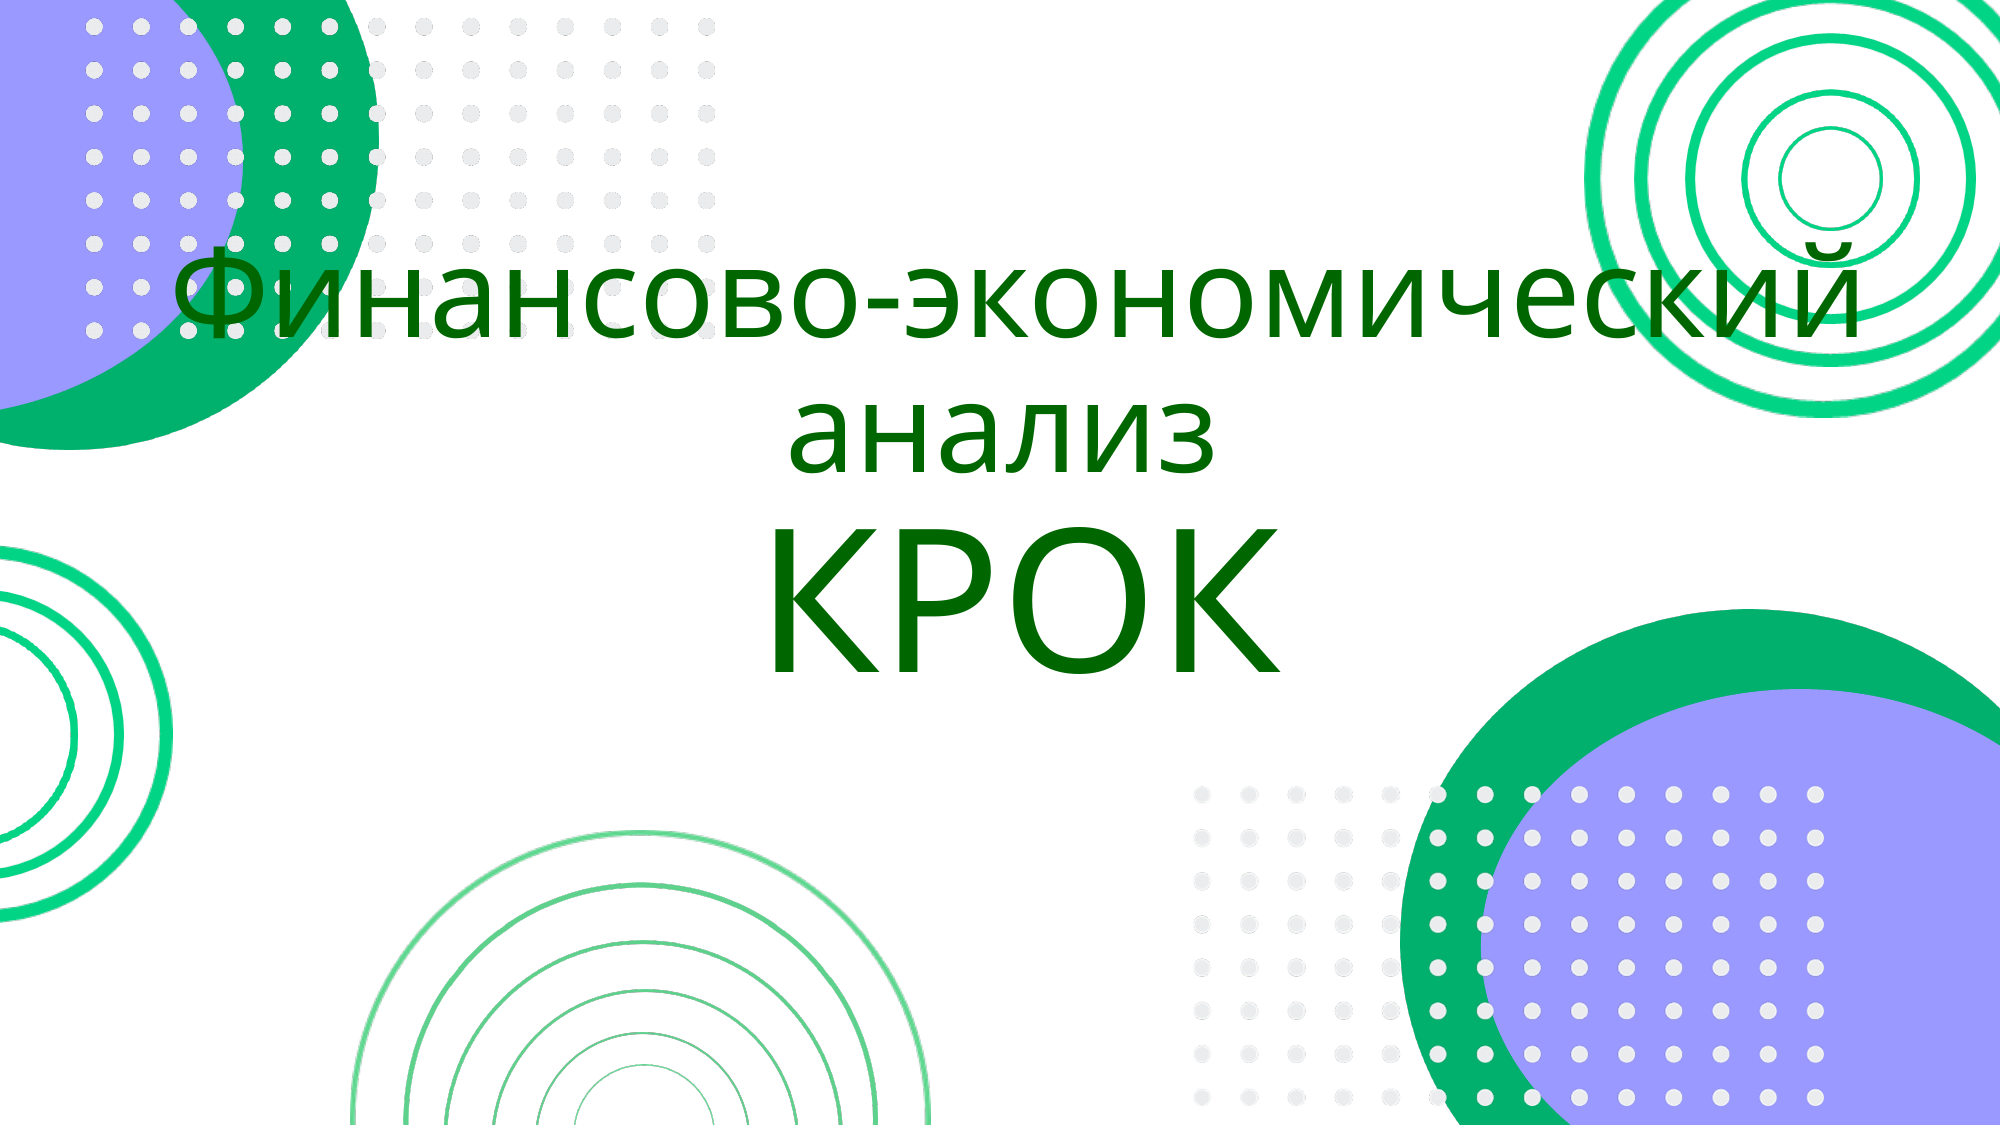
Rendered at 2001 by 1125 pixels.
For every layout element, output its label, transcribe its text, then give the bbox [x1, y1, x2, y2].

picture [1584, 0, 2000, 418]
picture [0, 545, 173, 923]
title Финансово-экономический анализ КРОК [123, 473, 1914, 723]
picture [1193, 609, 2000, 1125]
picture [350, 830, 931, 1125]
picture [0, 0, 715, 450]
